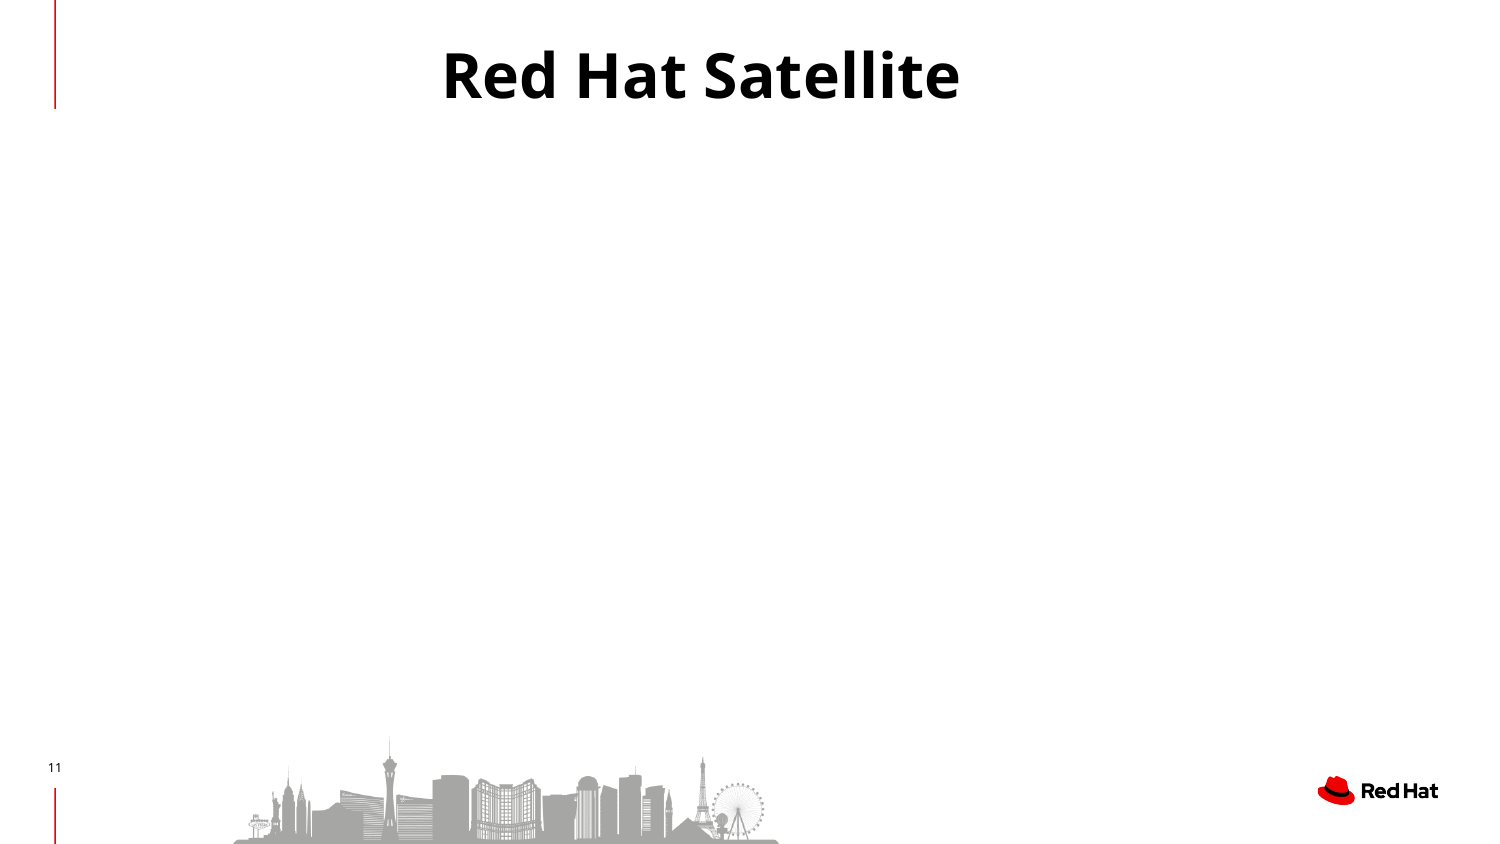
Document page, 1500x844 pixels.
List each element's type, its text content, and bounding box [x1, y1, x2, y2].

title Red Hat Satellite [167, 13, 1236, 73]
slide_number 11 [10, 759, 101, 777]
picture [1317, 776, 1438, 805]
